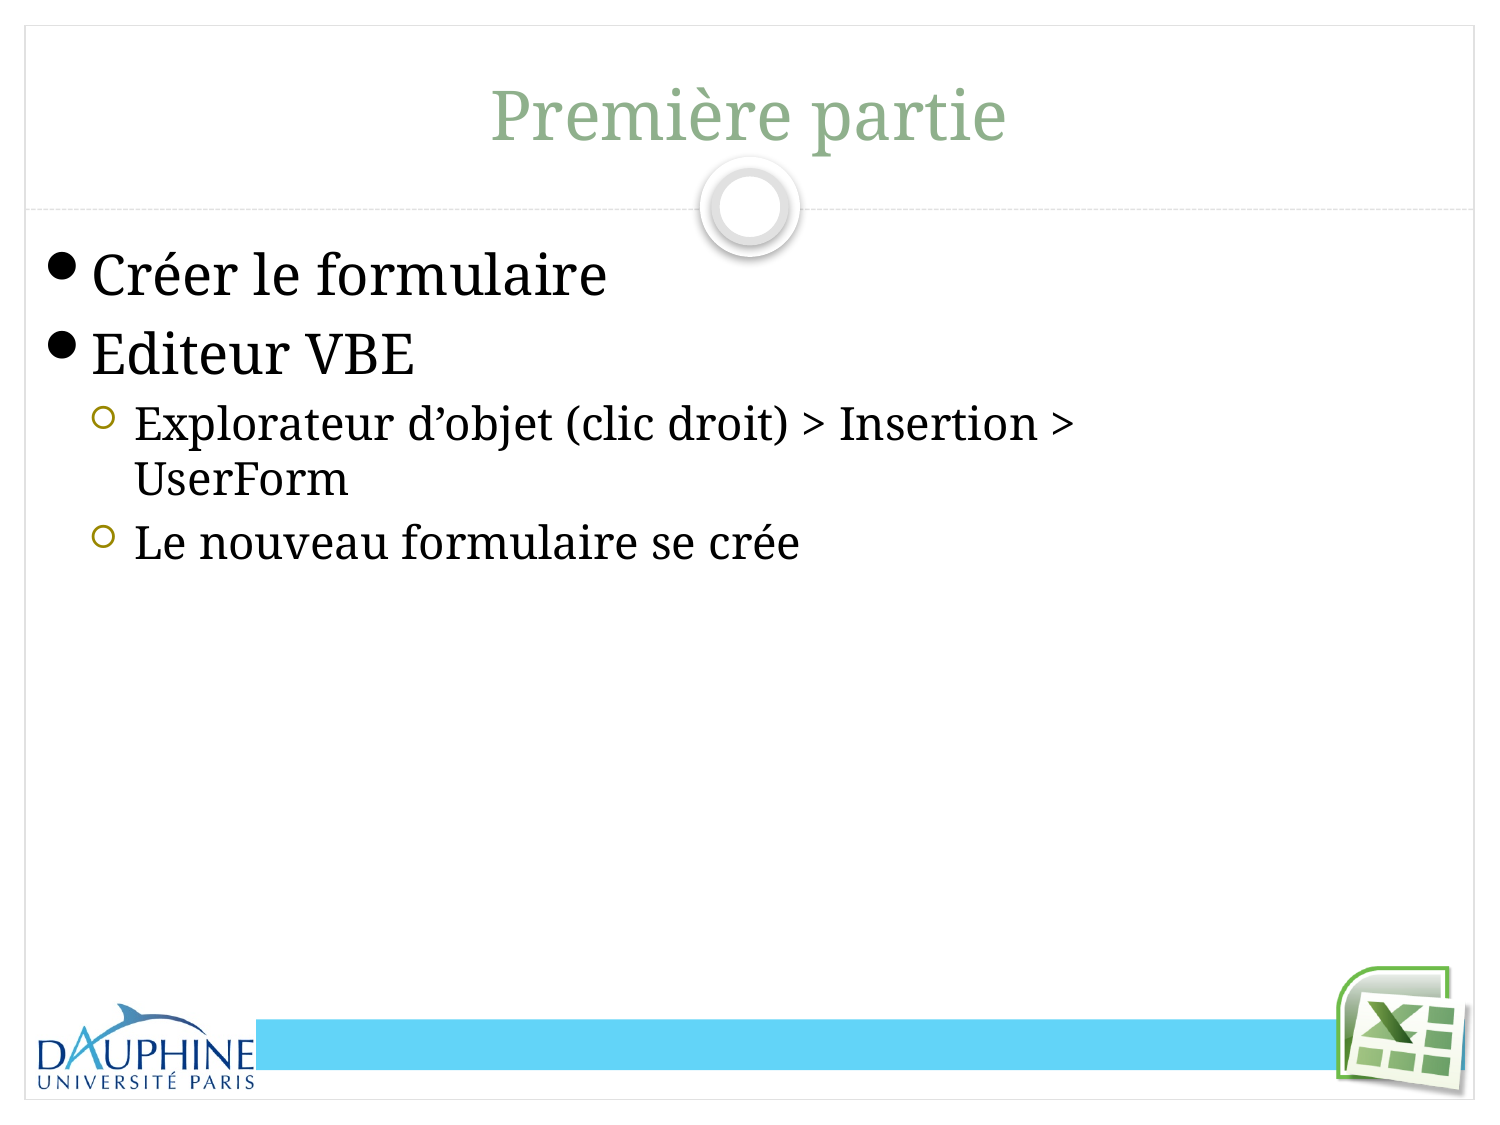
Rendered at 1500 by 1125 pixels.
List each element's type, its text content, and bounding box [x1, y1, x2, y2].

list Créer le formulaire Editeur VBE Explorateur d’objet (clic droit) > Insertion > UserForm Le nouveau formulaire se crée [29, 231, 1255, 1032]
picture [1324, 949, 1477, 1102]
picture [35, 1032, 256, 1090]
title Première partie [49, 37, 1450, 162]
